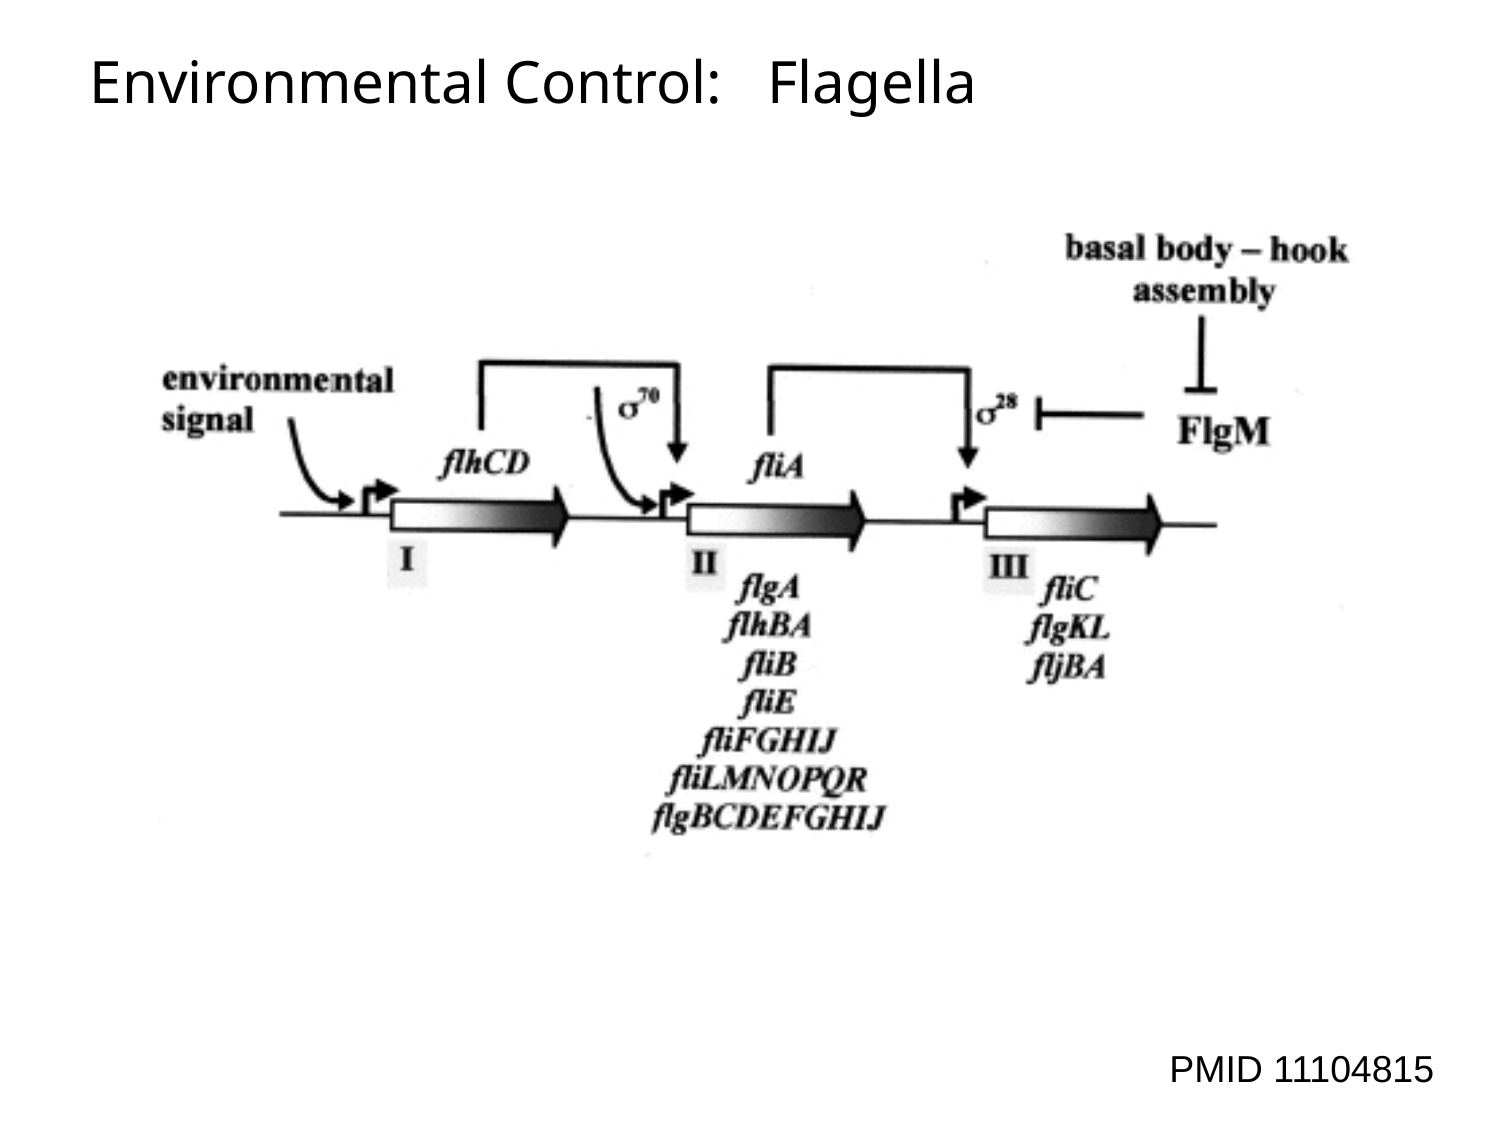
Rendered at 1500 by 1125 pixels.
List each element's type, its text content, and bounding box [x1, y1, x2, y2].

text_box PMID 11104815 [1154, 1037, 1460, 1098]
text_box Environmental Control: Flagella [74, 37, 1488, 123]
picture [24, 199, 1361, 863]
